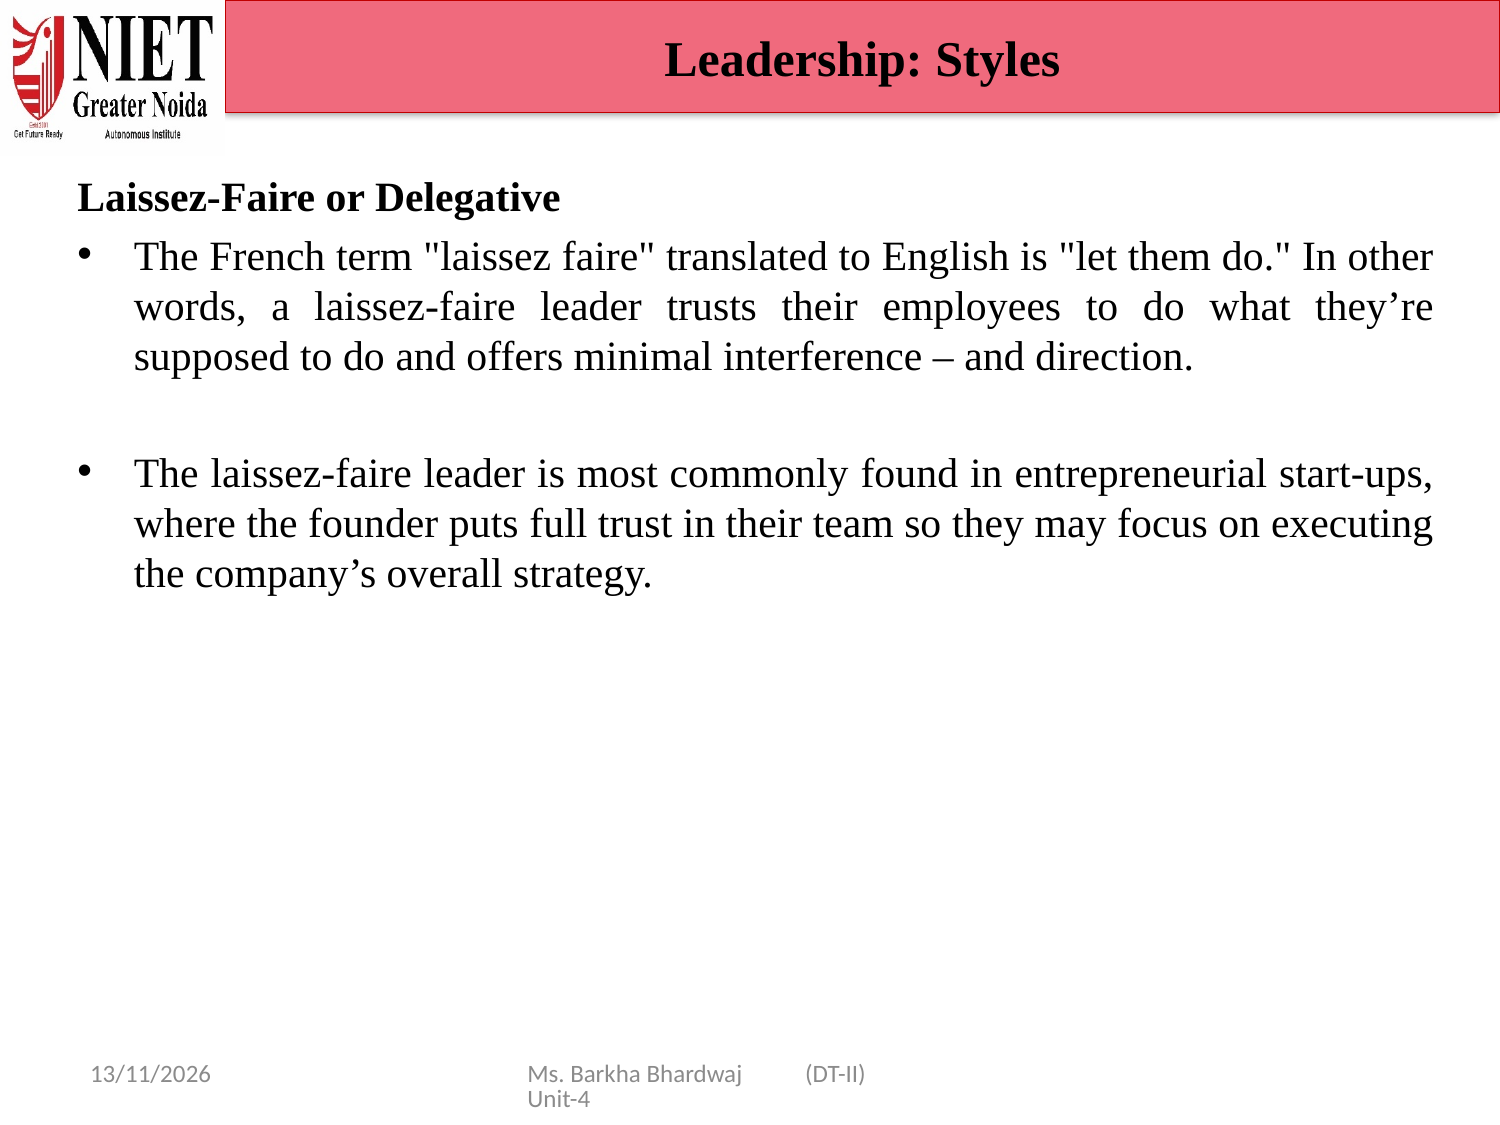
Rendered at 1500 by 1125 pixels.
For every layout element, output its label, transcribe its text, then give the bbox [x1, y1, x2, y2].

list Laissez-Faire or Delegative The French term "laissez faire" translated to English is "let them do." In other words, a laissez-faire leader trusts their employees to do what they’re supposed to do and offers minimal interference – and direction. The laissez-faire leader is most commonly found in entrepreneurial start-ups, where the founder puts full trust in their team so they may focus on executing the company’s overall strategy. [62, 162, 1450, 1025]
text_box Leadership: Styles [226, 0, 1500, 113]
footer Ms. Barkha Bhardwaj (DT-II) Unit-4 [512, 1042, 988, 1103]
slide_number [75, 1042, 425, 1103]
picture [0, 0, 226, 156]
